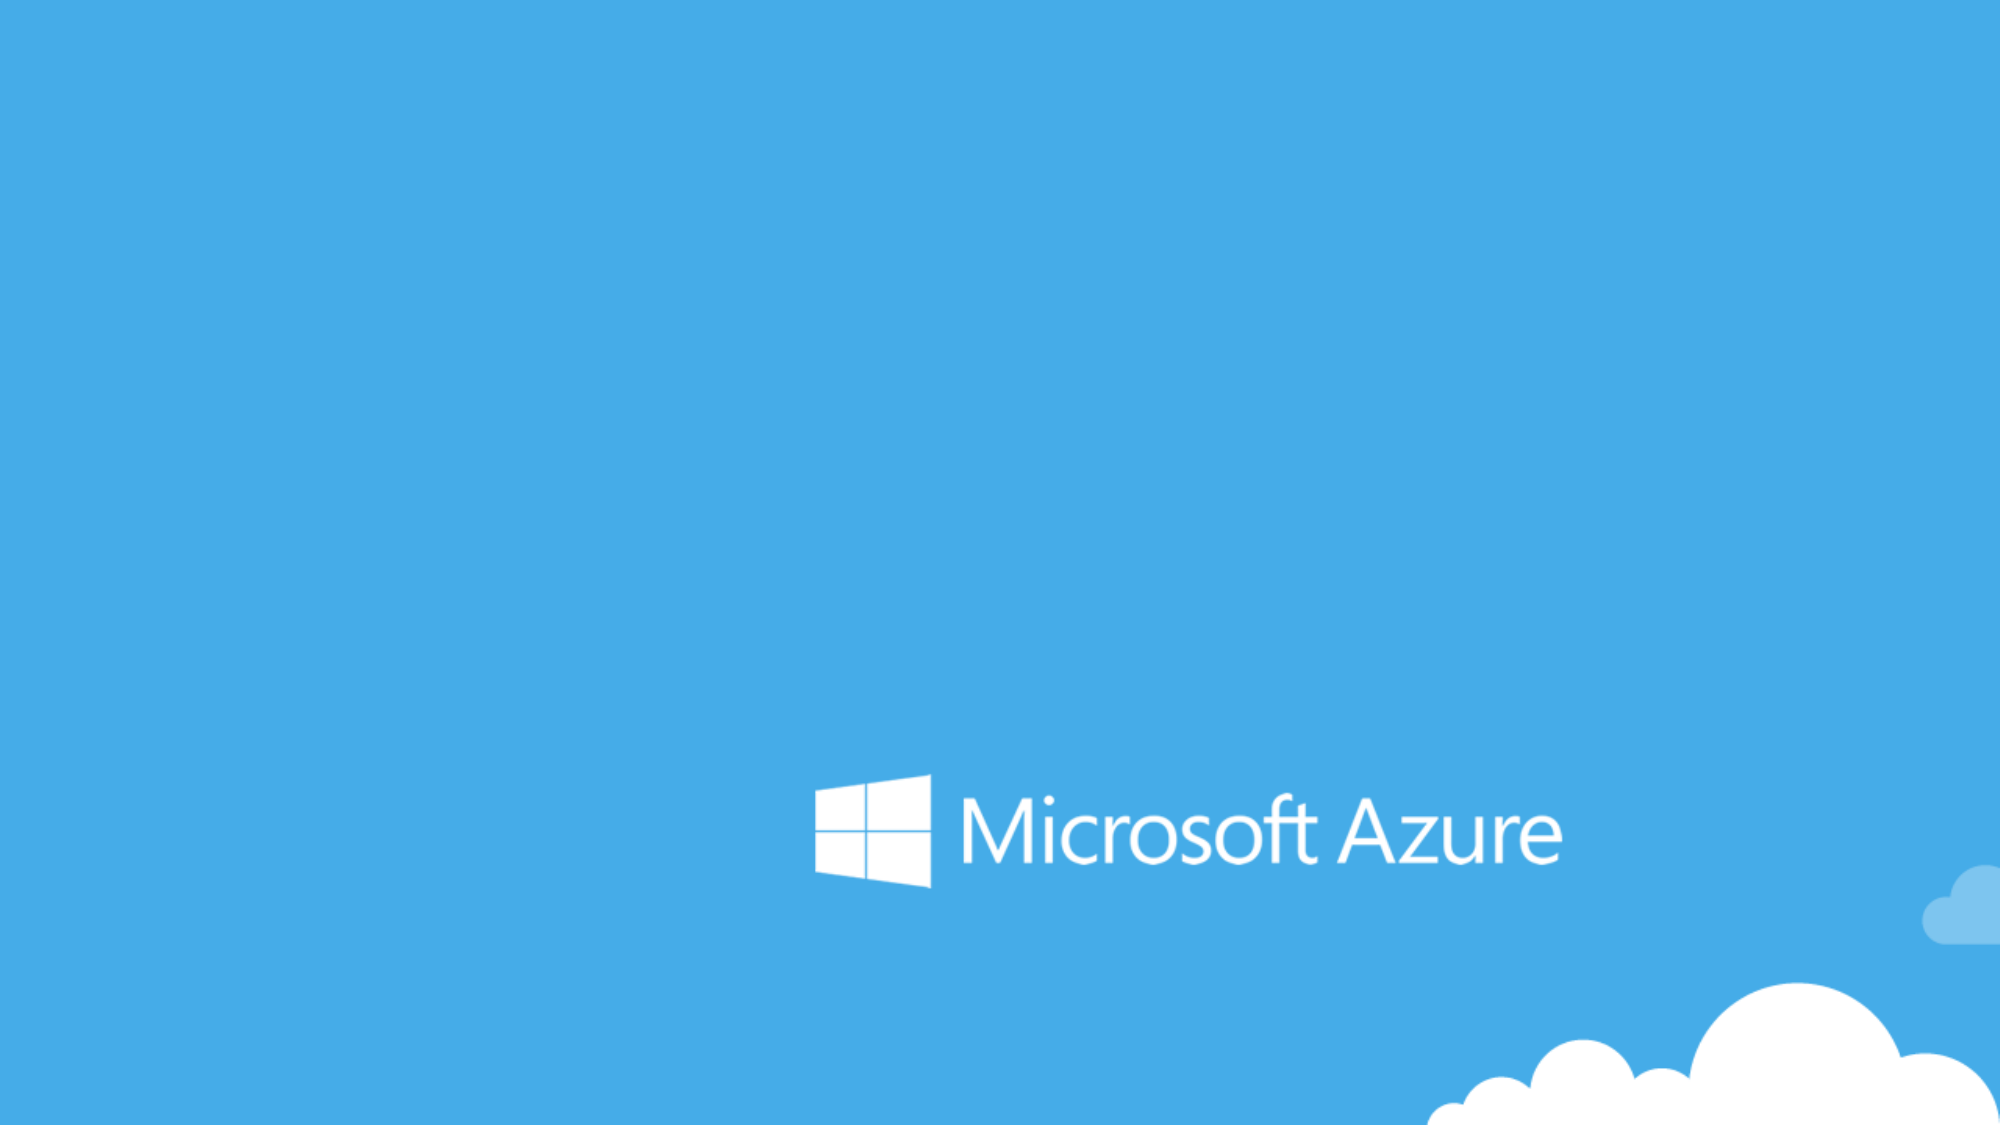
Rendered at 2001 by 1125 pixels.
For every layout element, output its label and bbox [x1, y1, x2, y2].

picture [378, 538, 2000, 1125]
